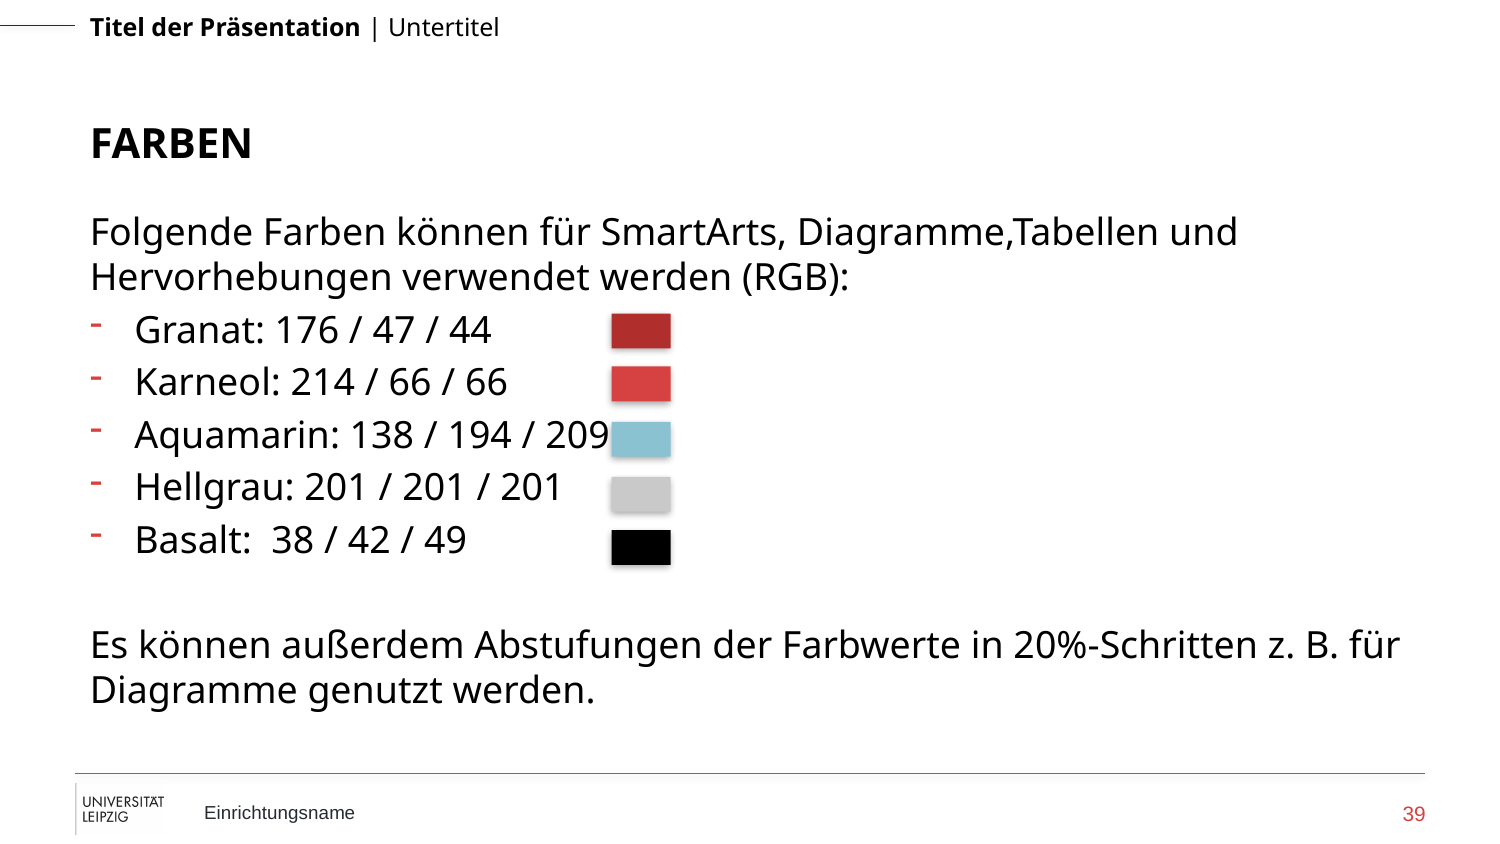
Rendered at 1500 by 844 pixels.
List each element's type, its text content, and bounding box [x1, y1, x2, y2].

title Farben [75, 50, 1426, 175]
text_box [611, 421, 672, 457]
list Folgende Farben können für SmartArts, Diagramme,Tabellen und Hervorhebungen verwendet werden (RGB): Granat: 176 / 47 / 44 Karneol: 214 / 66 / 66 Aquamarin: 138 / 194 / 209 Hellgrau: 201 / 201 / 201 Basalt: 38 / 42 / 49 Es können außerdem Abstufungen der Farbwerte in 20%-Schritten z. B. für Diagramme genutzt werden. [75, 200, 1426, 756]
text_box [611, 529, 672, 566]
text_box [611, 366, 672, 402]
picture [75, 782, 165, 836]
text_box [611, 313, 672, 349]
slide_number 39 [1303, 800, 1426, 834]
text_box [611, 476, 672, 512]
